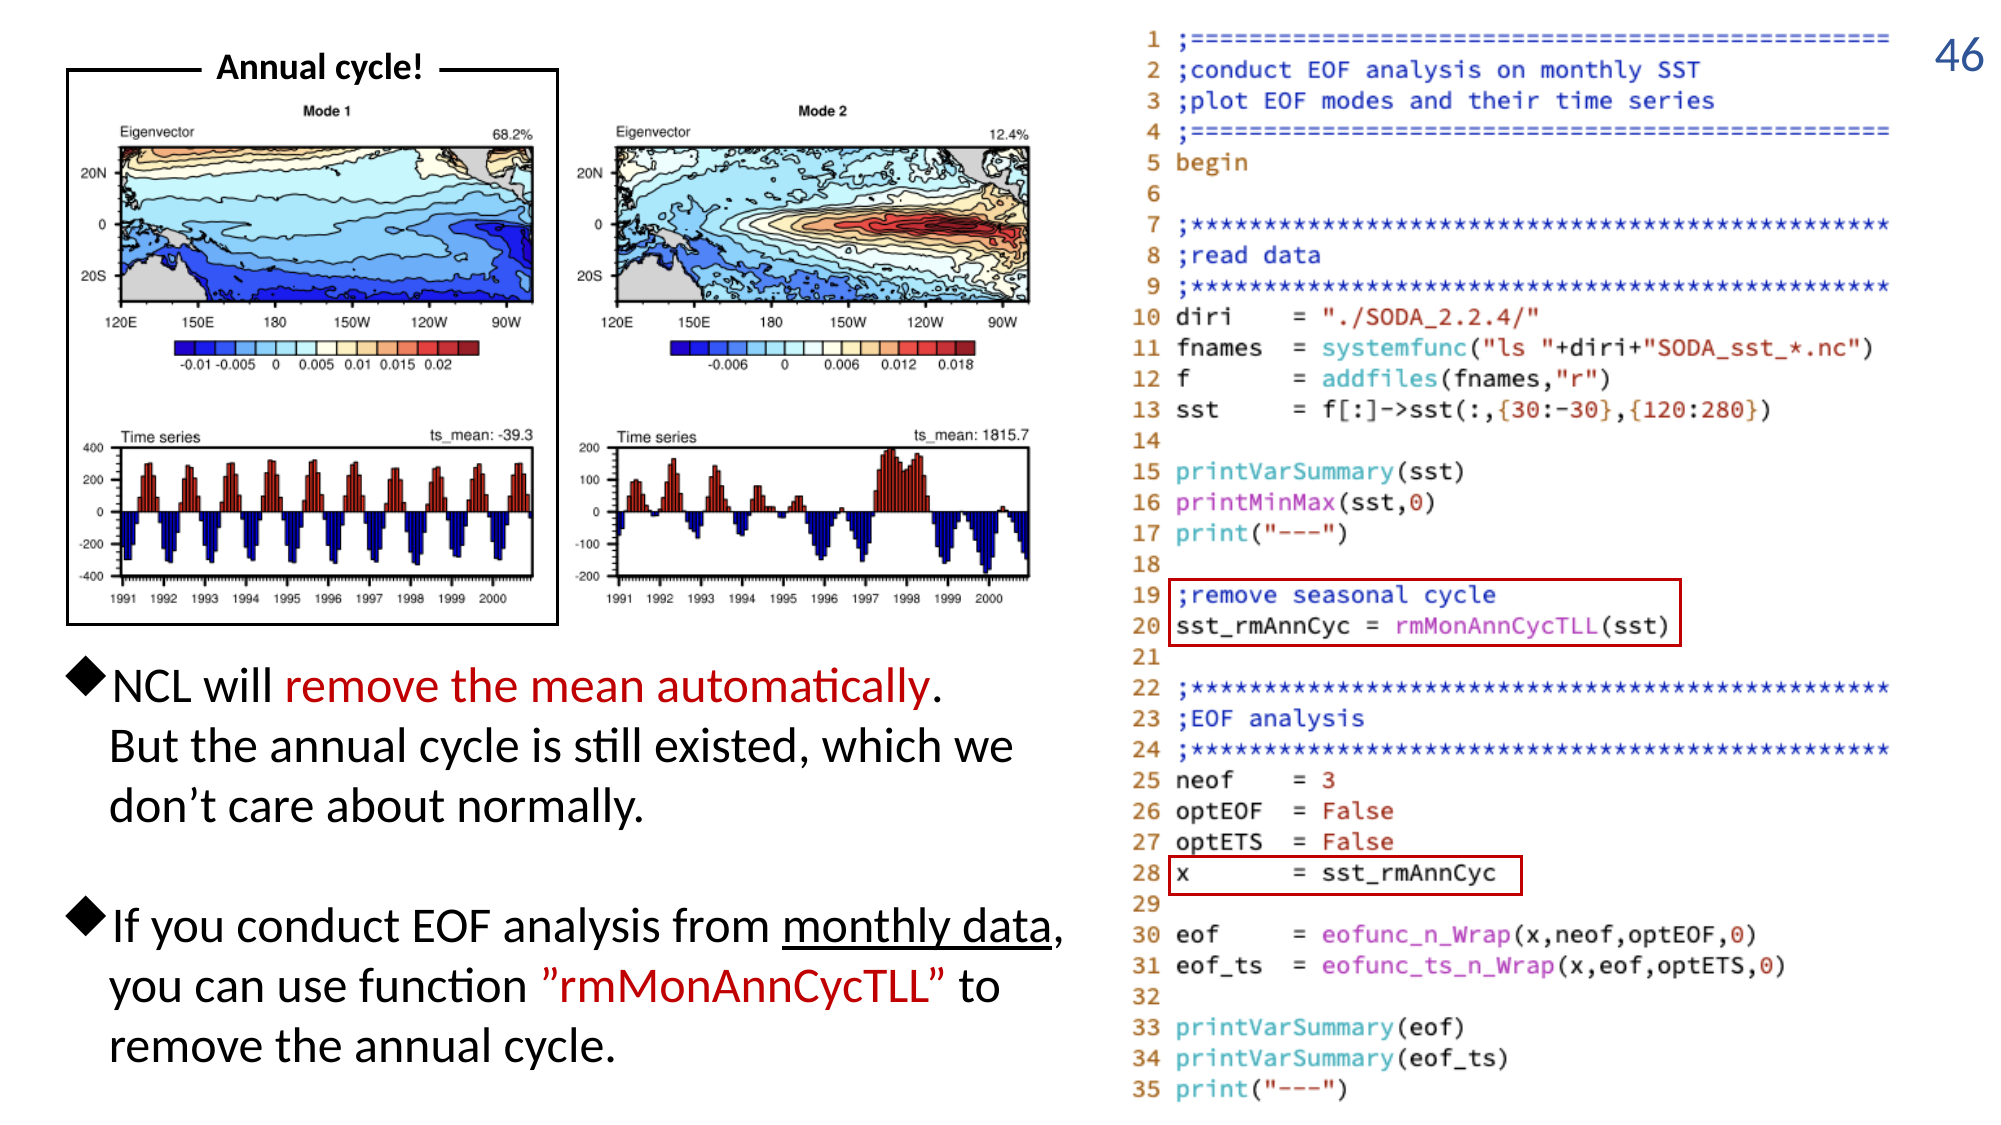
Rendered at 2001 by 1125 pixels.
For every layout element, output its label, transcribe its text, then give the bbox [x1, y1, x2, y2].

text_box [440, 69, 558, 83]
text_box Annual cycle! [201, 34, 440, 83]
text_box [66, 69, 201, 625]
picture [1111, 18, 1933, 1107]
picture [67, 83, 1058, 625]
text_box NCL will remove the mean automatically. But the annual cycle is still existed, which we don’t care about normally. If you conduct EOF analysis from monthly data, you can use function ”rmMonAnnCycTLL” to remove the annual cycle. [47, 645, 1111, 1081]
slide_number 46 [1906, 0, 2000, 104]
